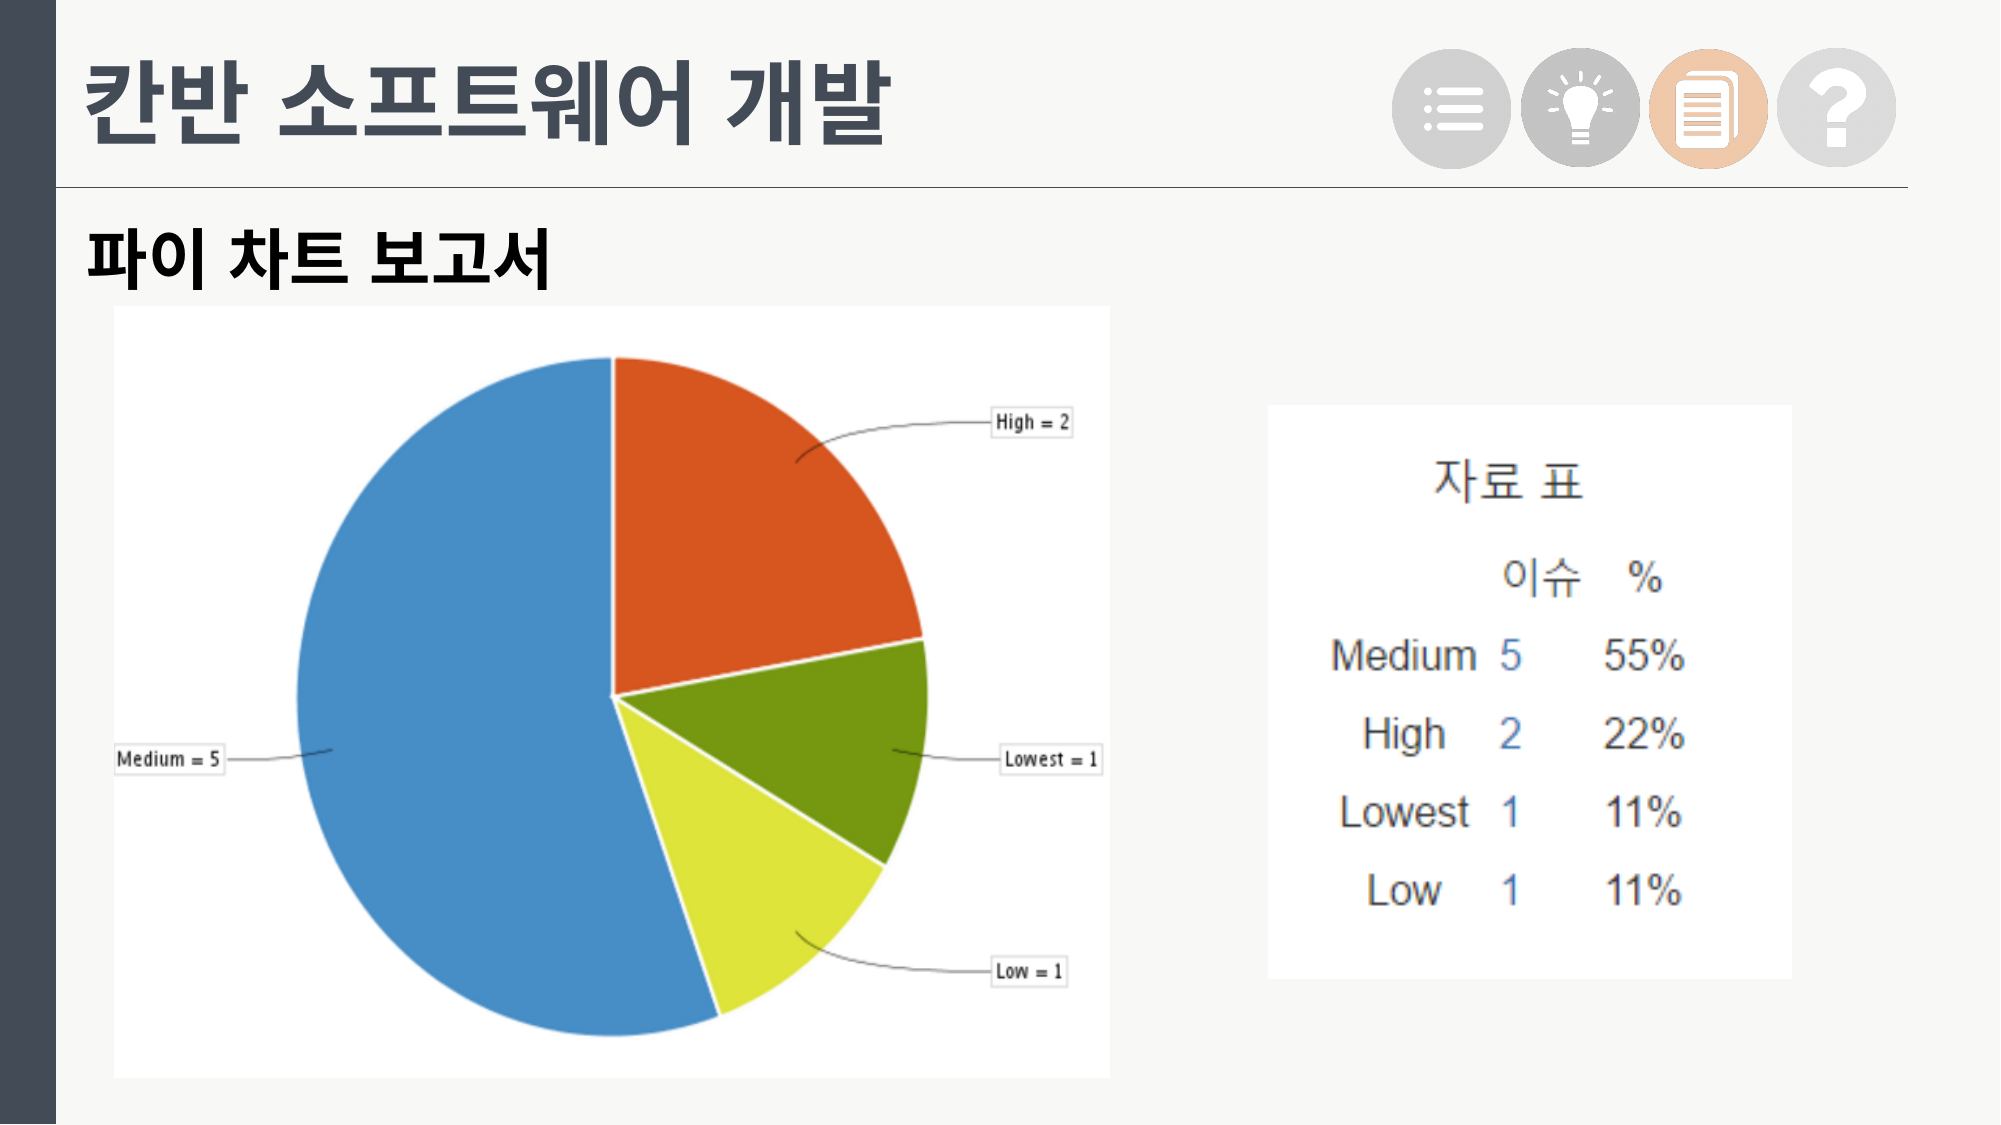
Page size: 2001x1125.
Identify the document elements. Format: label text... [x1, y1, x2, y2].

text_box 파이 차트 보고서 [72, 210, 570, 305]
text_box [1649, 49, 1768, 169]
picture [114, 306, 1110, 1078]
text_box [1391, 49, 1511, 169]
picture [1268, 405, 1792, 979]
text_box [1521, 48, 1640, 167]
text_box 칸반 소프트웨어 개발 [67, 38, 910, 163]
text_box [1777, 48, 1896, 167]
text_box [0, 0, 57, 1125]
